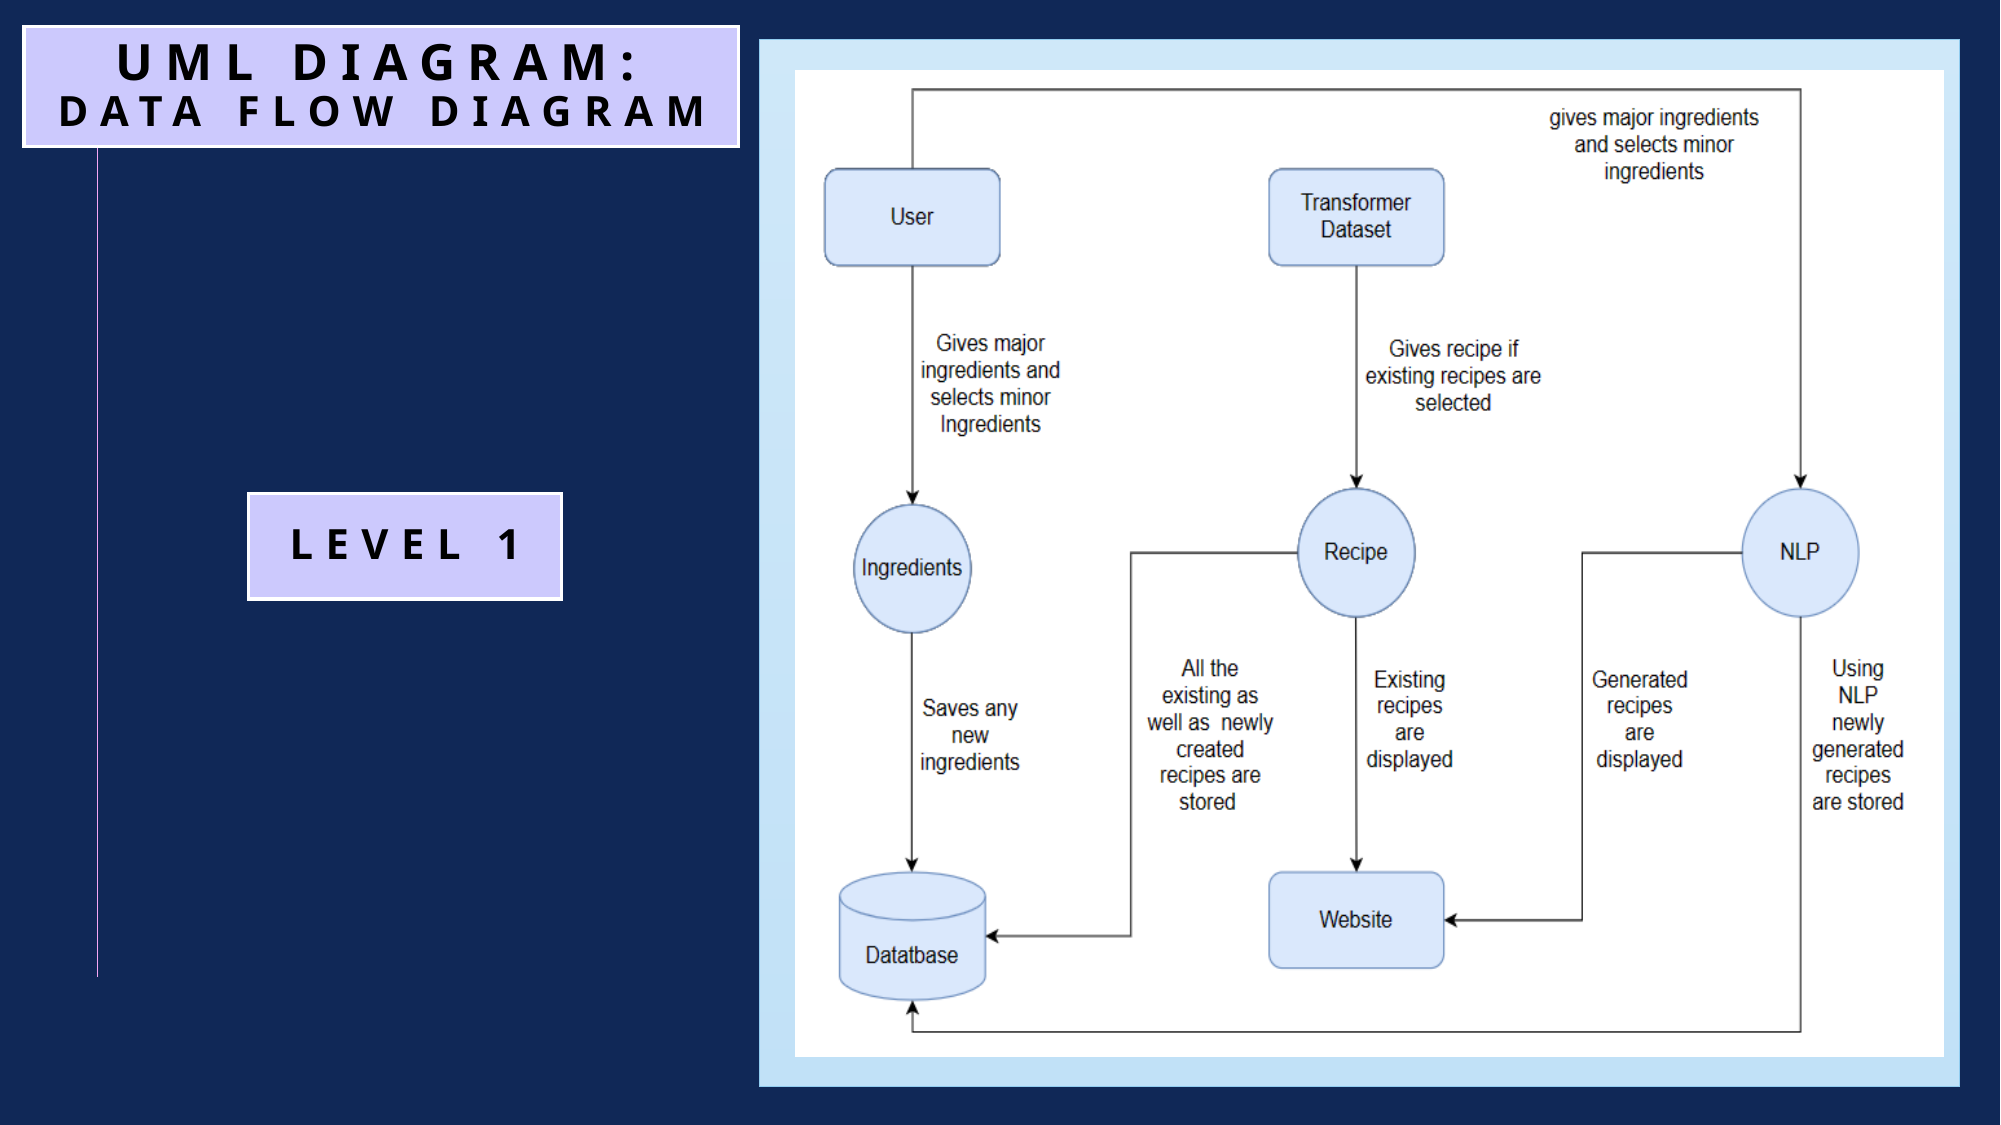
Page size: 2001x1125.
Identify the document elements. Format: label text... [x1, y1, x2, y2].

list . [759, 39, 1960, 1087]
title UMl Diagram: Data Flow Diagram [22, 25, 740, 148]
text_box LEVEL 1 [247, 492, 563, 601]
picture [795, 70, 1944, 1057]
